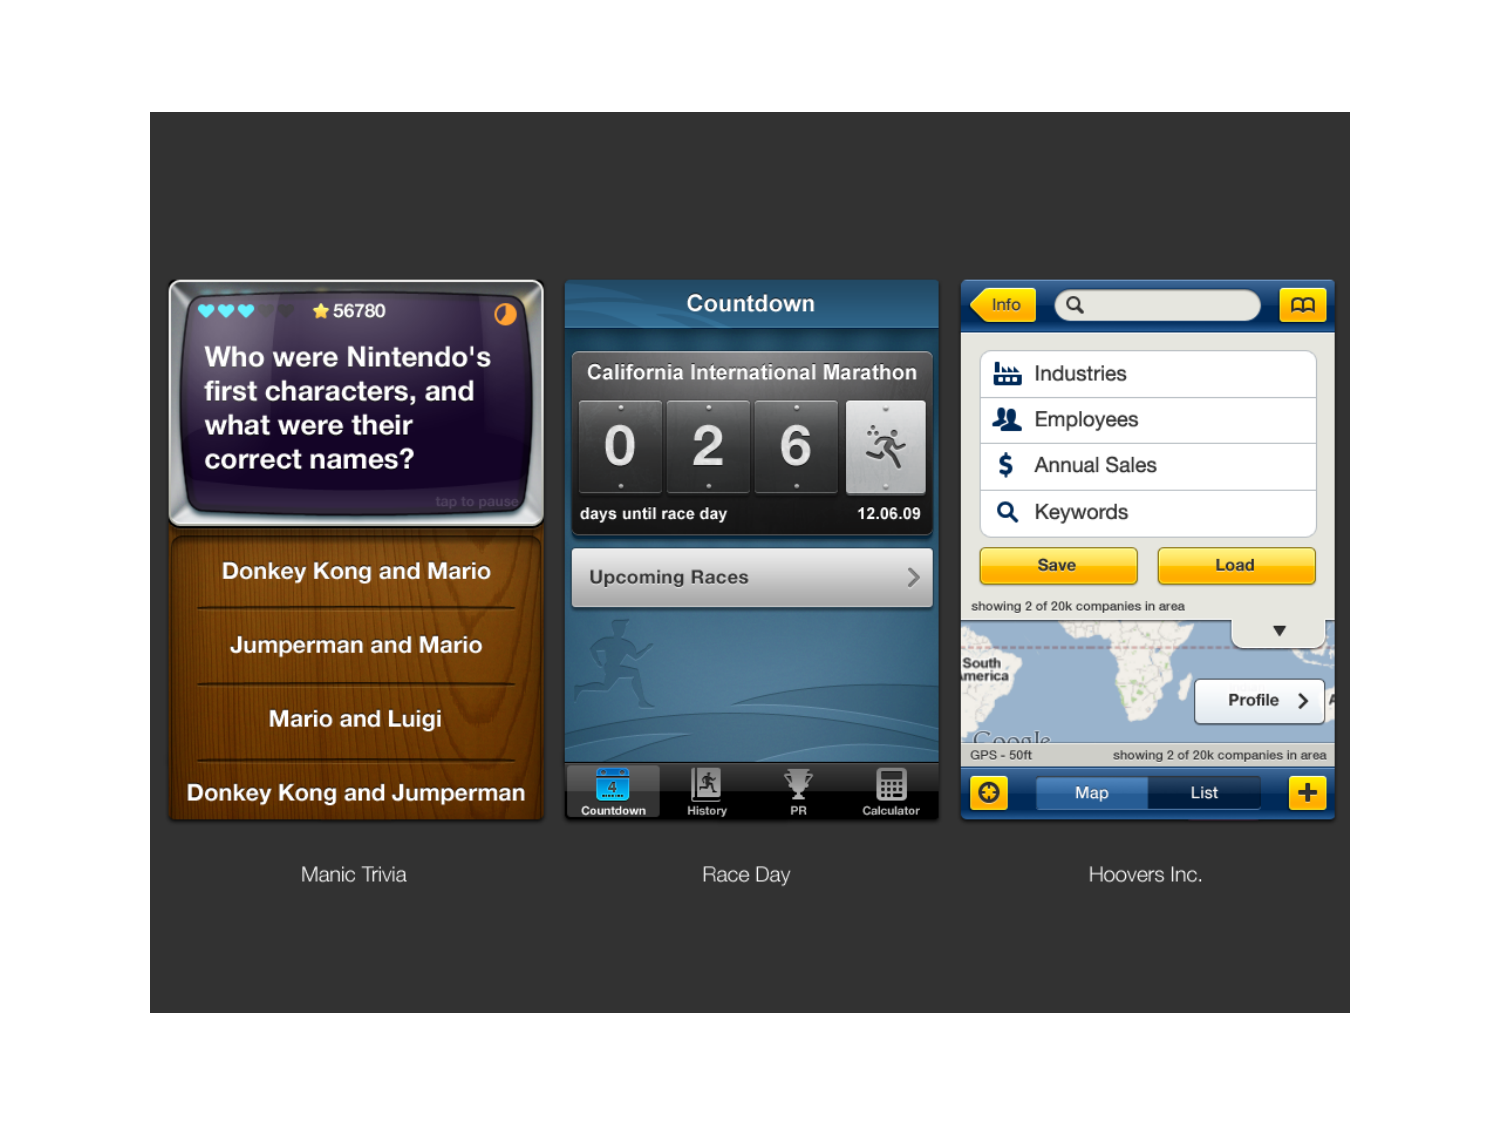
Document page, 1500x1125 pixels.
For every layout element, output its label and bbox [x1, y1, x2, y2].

picture [149, 112, 1351, 1013]
